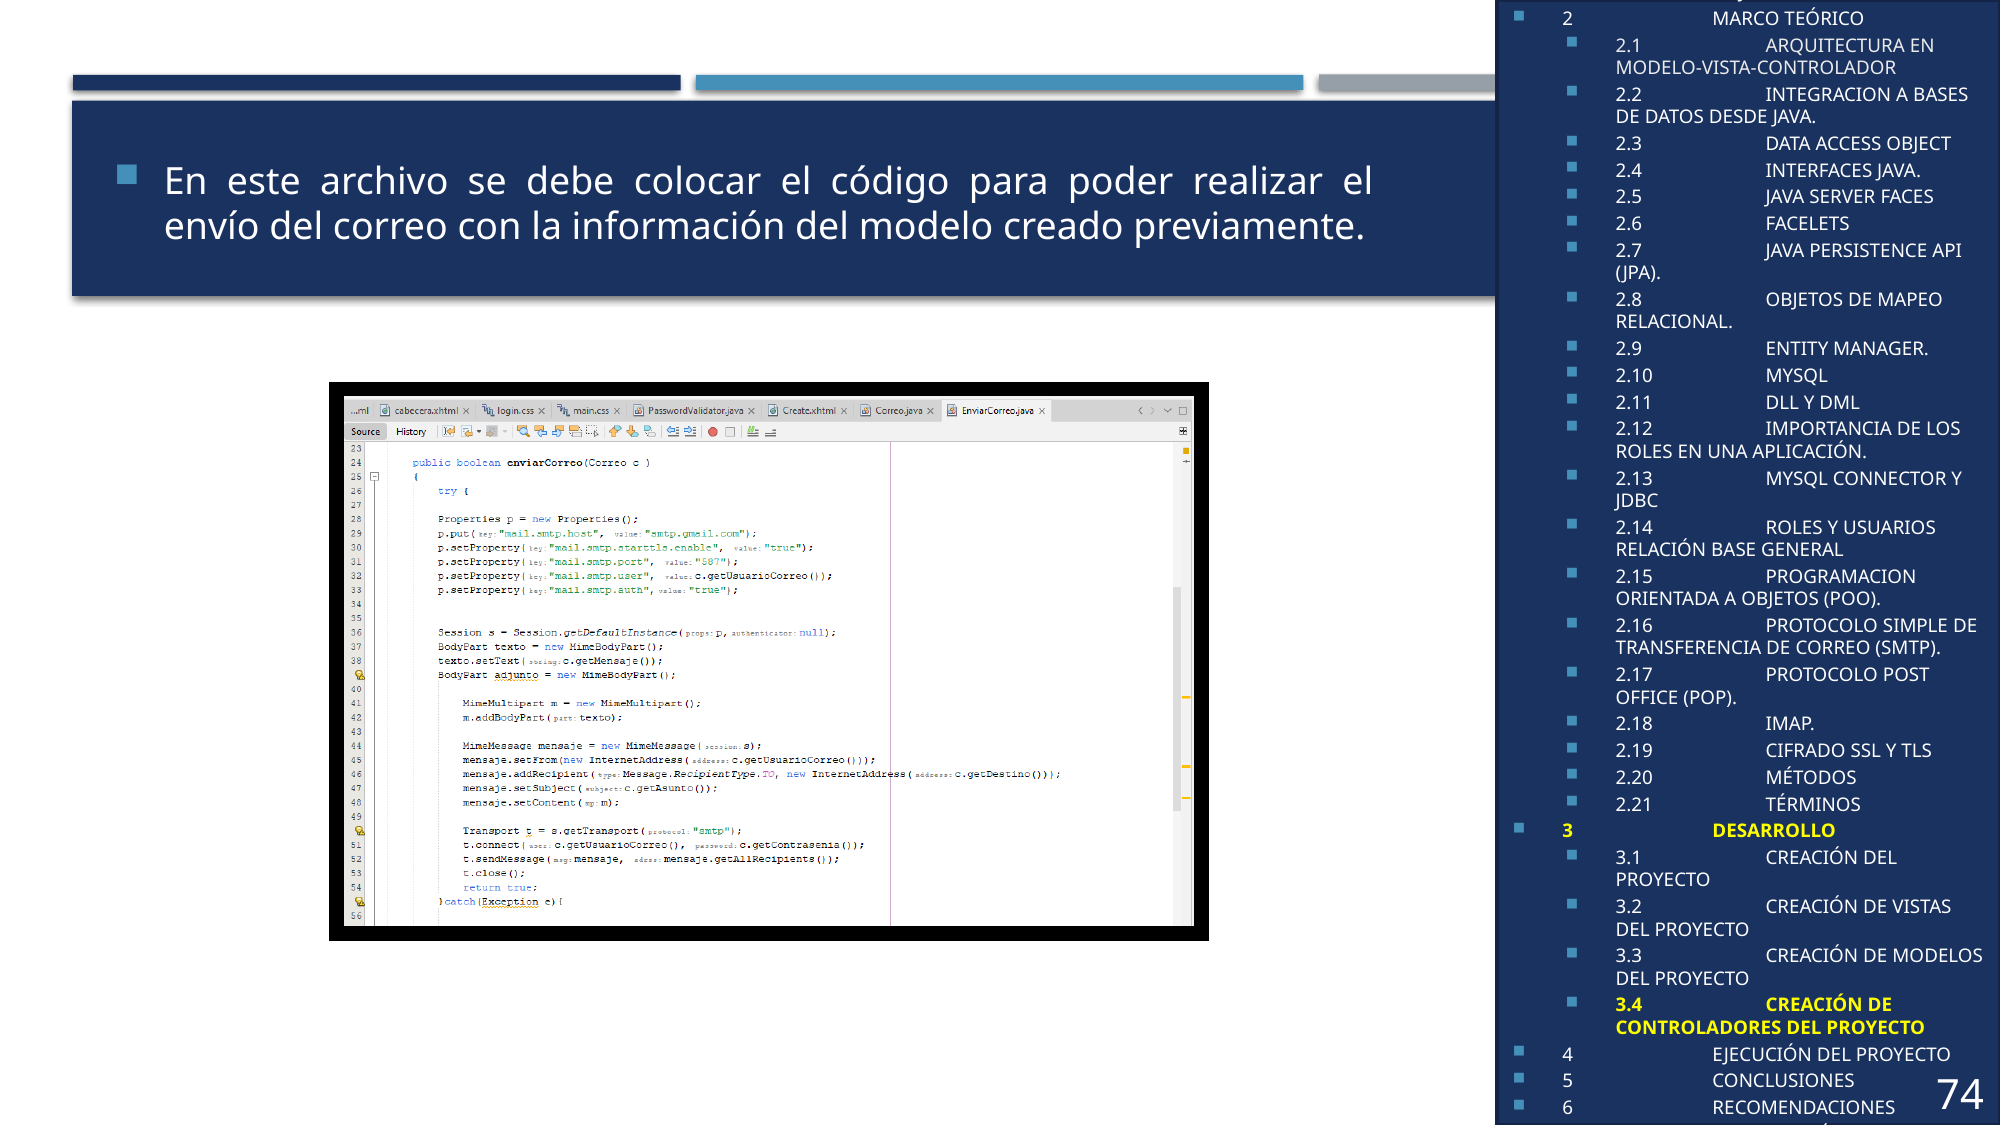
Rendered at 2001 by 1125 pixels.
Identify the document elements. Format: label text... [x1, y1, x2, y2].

picture [343, 395, 1195, 927]
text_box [1496, 0, 2000, 1125]
list En este archivo se debe colocar el código para poder realizar el envío del correo con la información del modelo creado previamente. [98, 129, 1390, 274]
